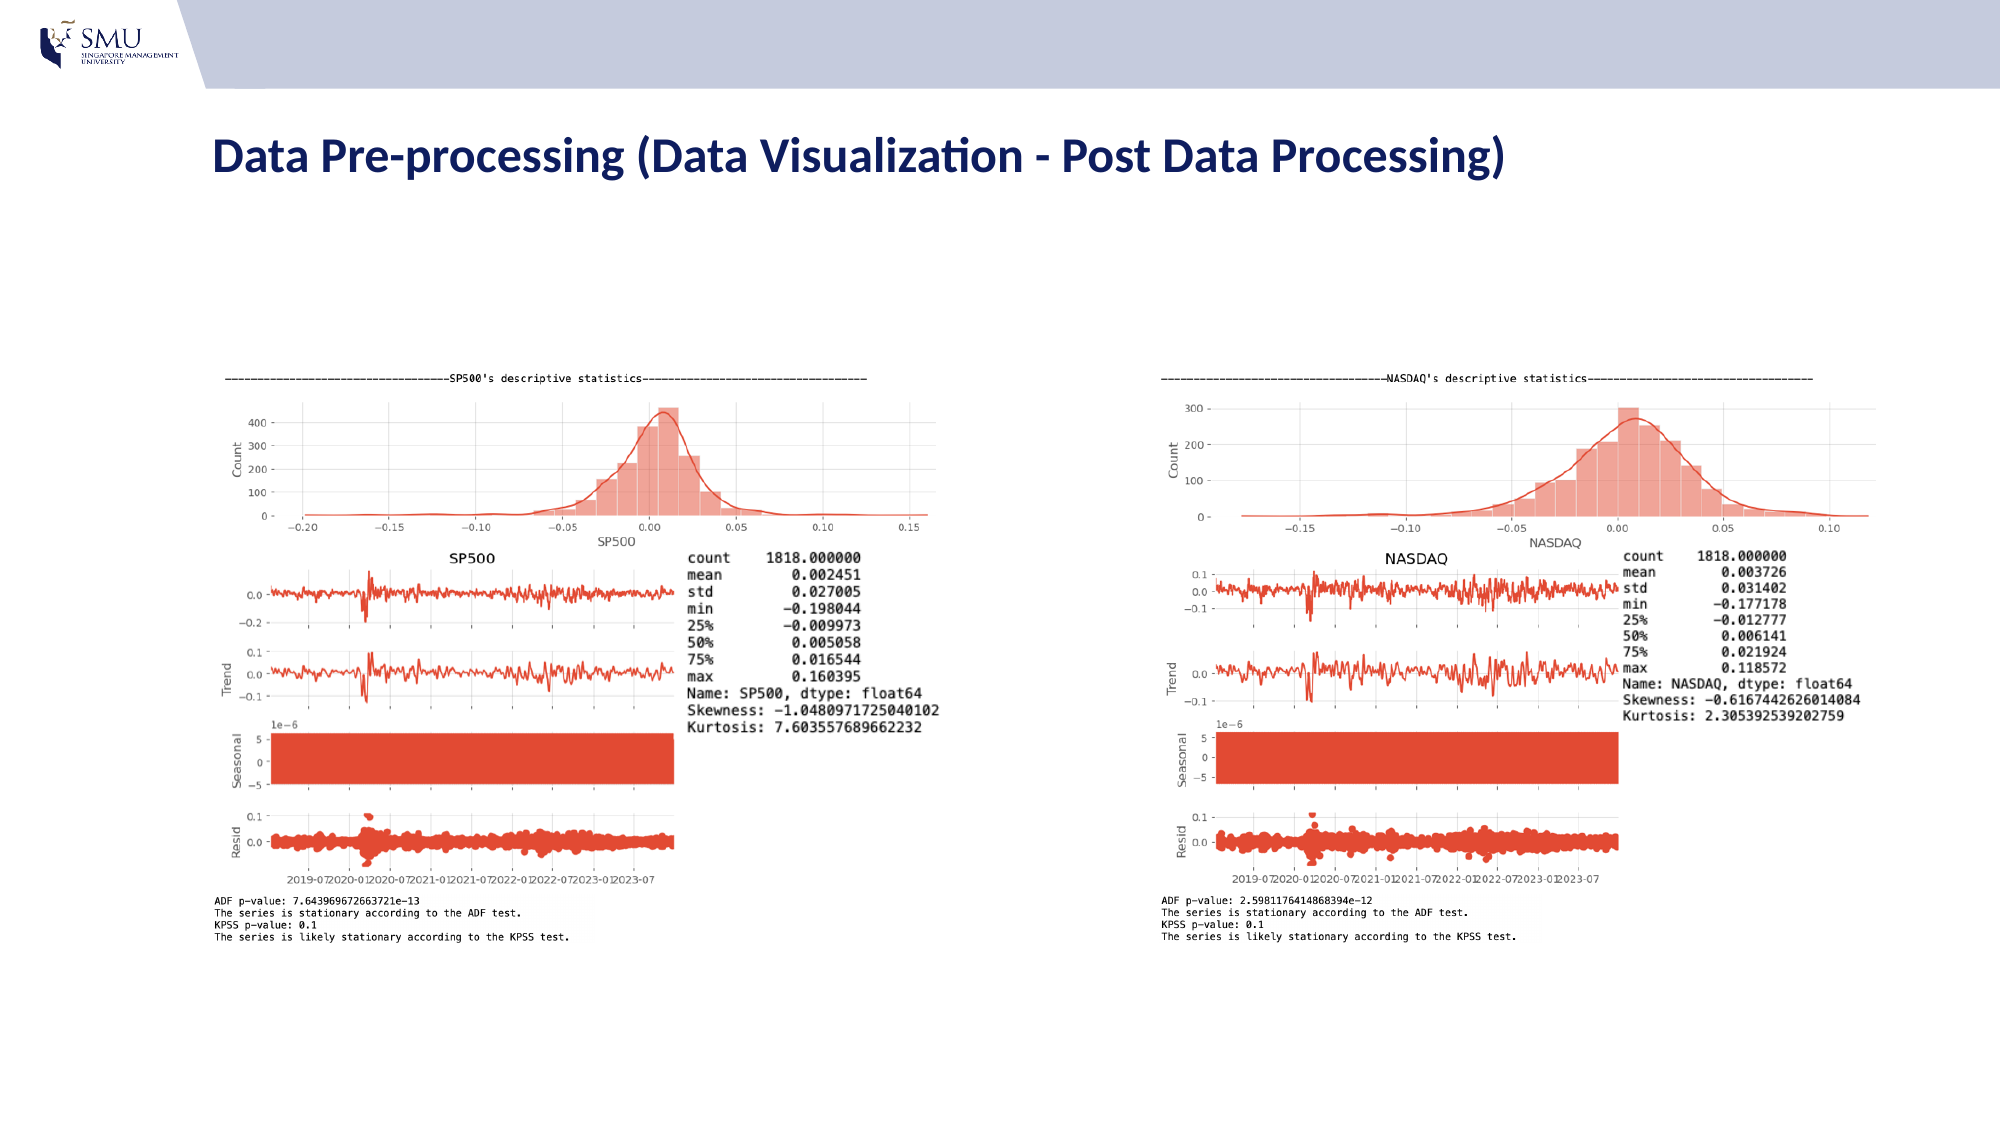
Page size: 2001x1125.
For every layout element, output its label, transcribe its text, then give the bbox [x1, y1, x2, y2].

picture [1158, 372, 1876, 943]
picture [211, 549, 680, 943]
picture [222, 371, 944, 737]
title Data Pre-processing (Data Visualization - Post Data Processing) [212, 122, 1900, 256]
picture [0, 0, 205, 89]
